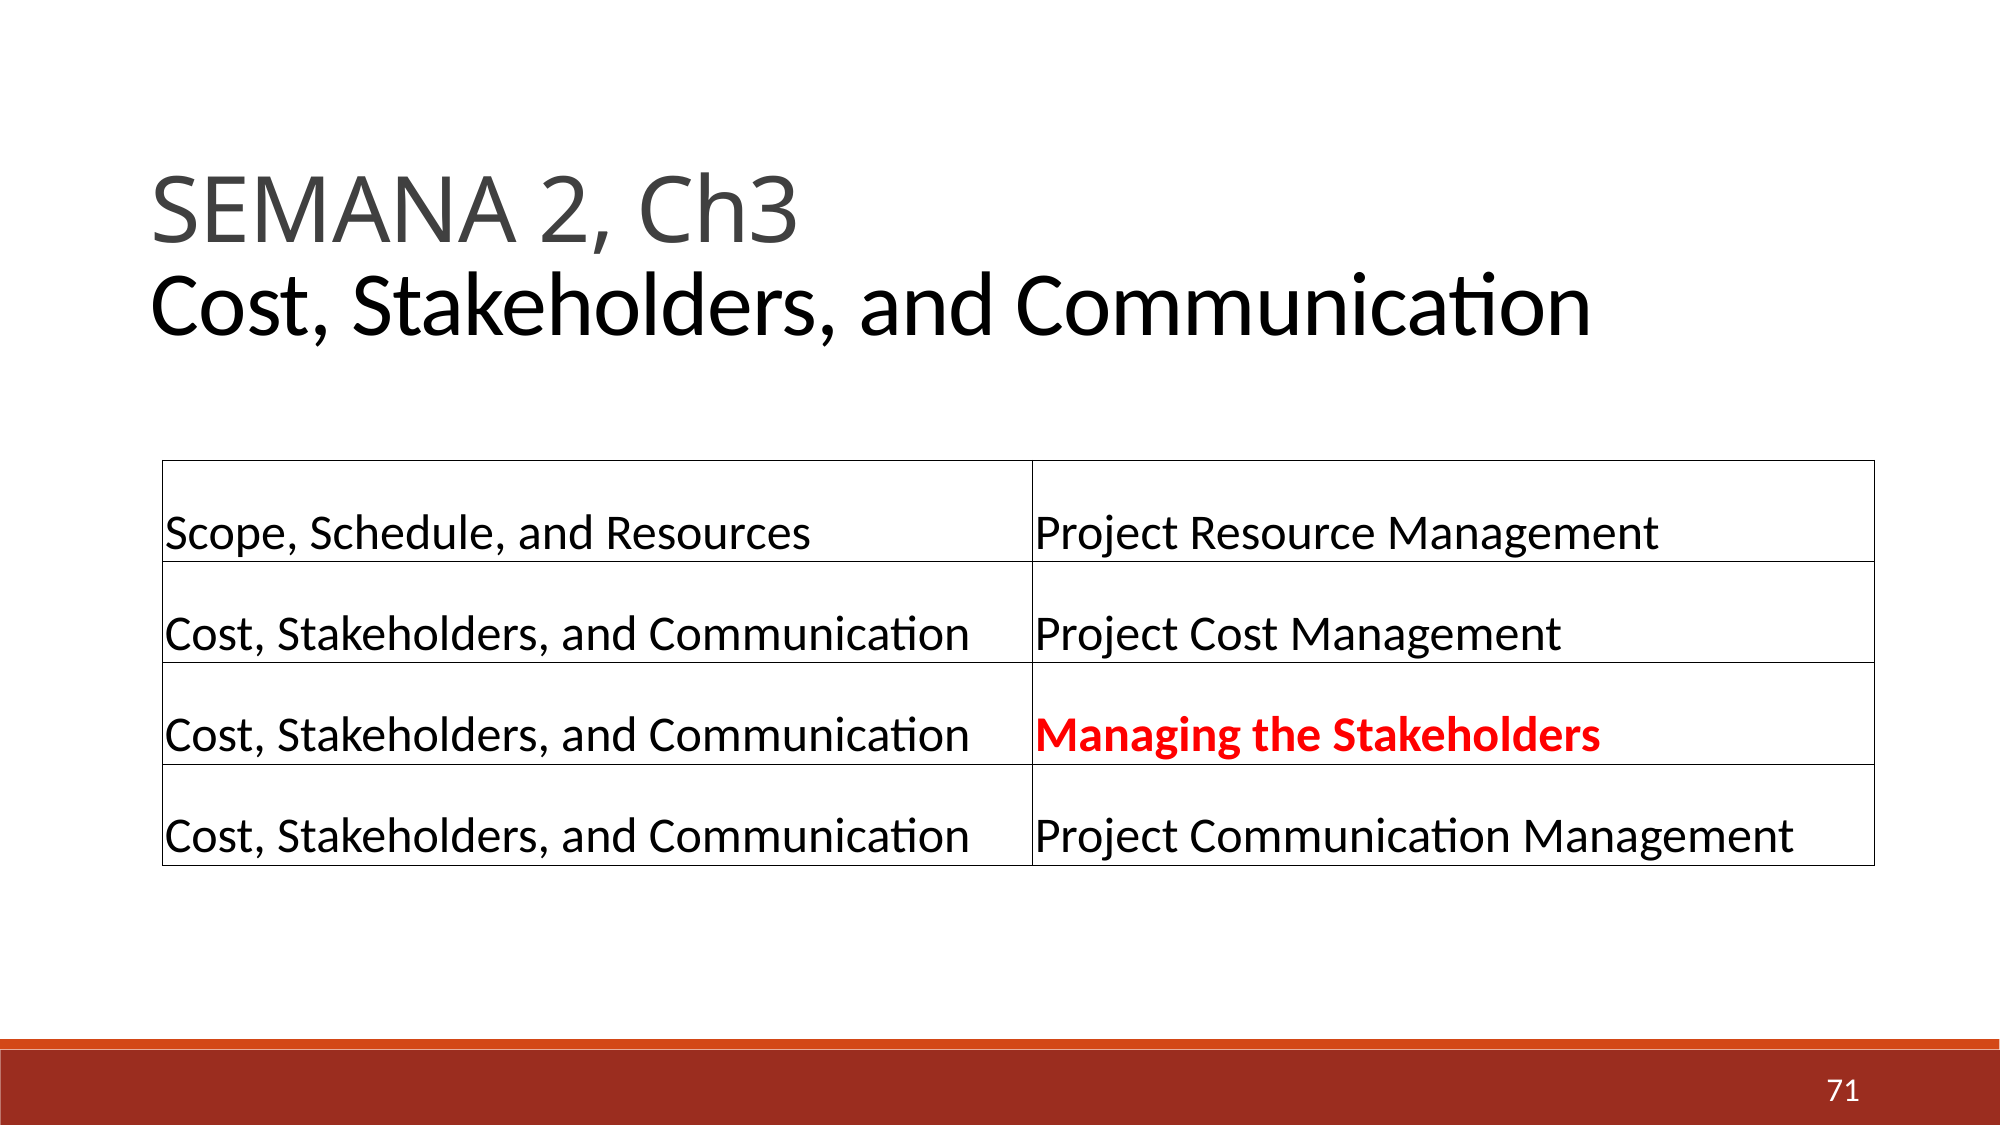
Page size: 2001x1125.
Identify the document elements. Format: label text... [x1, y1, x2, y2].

table_cell Project Communication Management [1033, 765, 1874, 865]
table_cell Managing the Stakeholders [1033, 663, 1874, 764]
table_header Project Resource Management [1033, 461, 1874, 561]
table_cell Project Cost Management [1033, 562, 1874, 662]
table_cell Cost, Stakeholders, and Communication [163, 765, 1032, 865]
table_cell Cost, Stakeholders, and Communication [163, 663, 1032, 764]
table_cell Cost, Stakeholders, and Communication [163, 562, 1032, 662]
text_box SEMANA 2, Ch3 Cost, Stakeholders, and Communication [136, 87, 1830, 393]
slide_number 71 [126, 1061, 1875, 1115]
table_header Scope, Schedule, and Resources [163, 461, 1032, 561]
